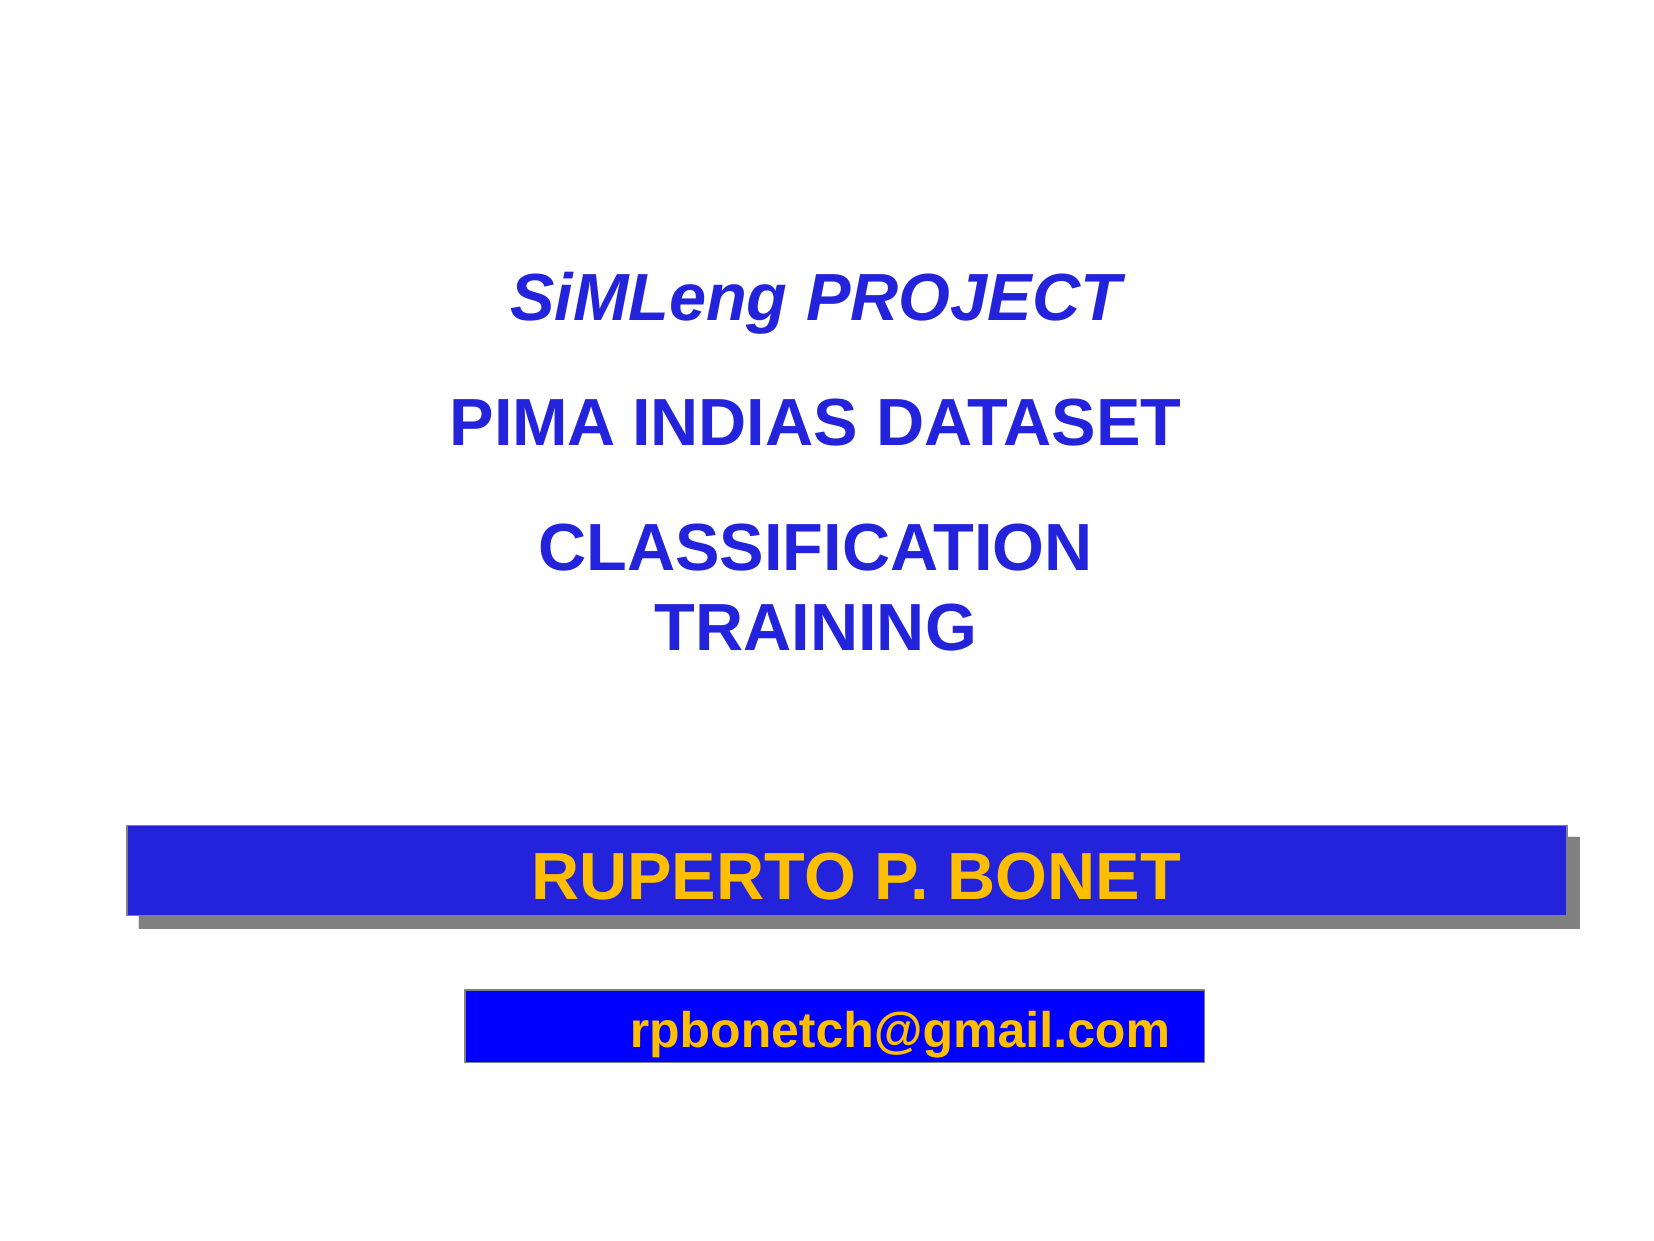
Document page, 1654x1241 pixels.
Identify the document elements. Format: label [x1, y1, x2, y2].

text_box [126, 246, 1568, 1063]
text_box [76, 352, 1565, 1101]
